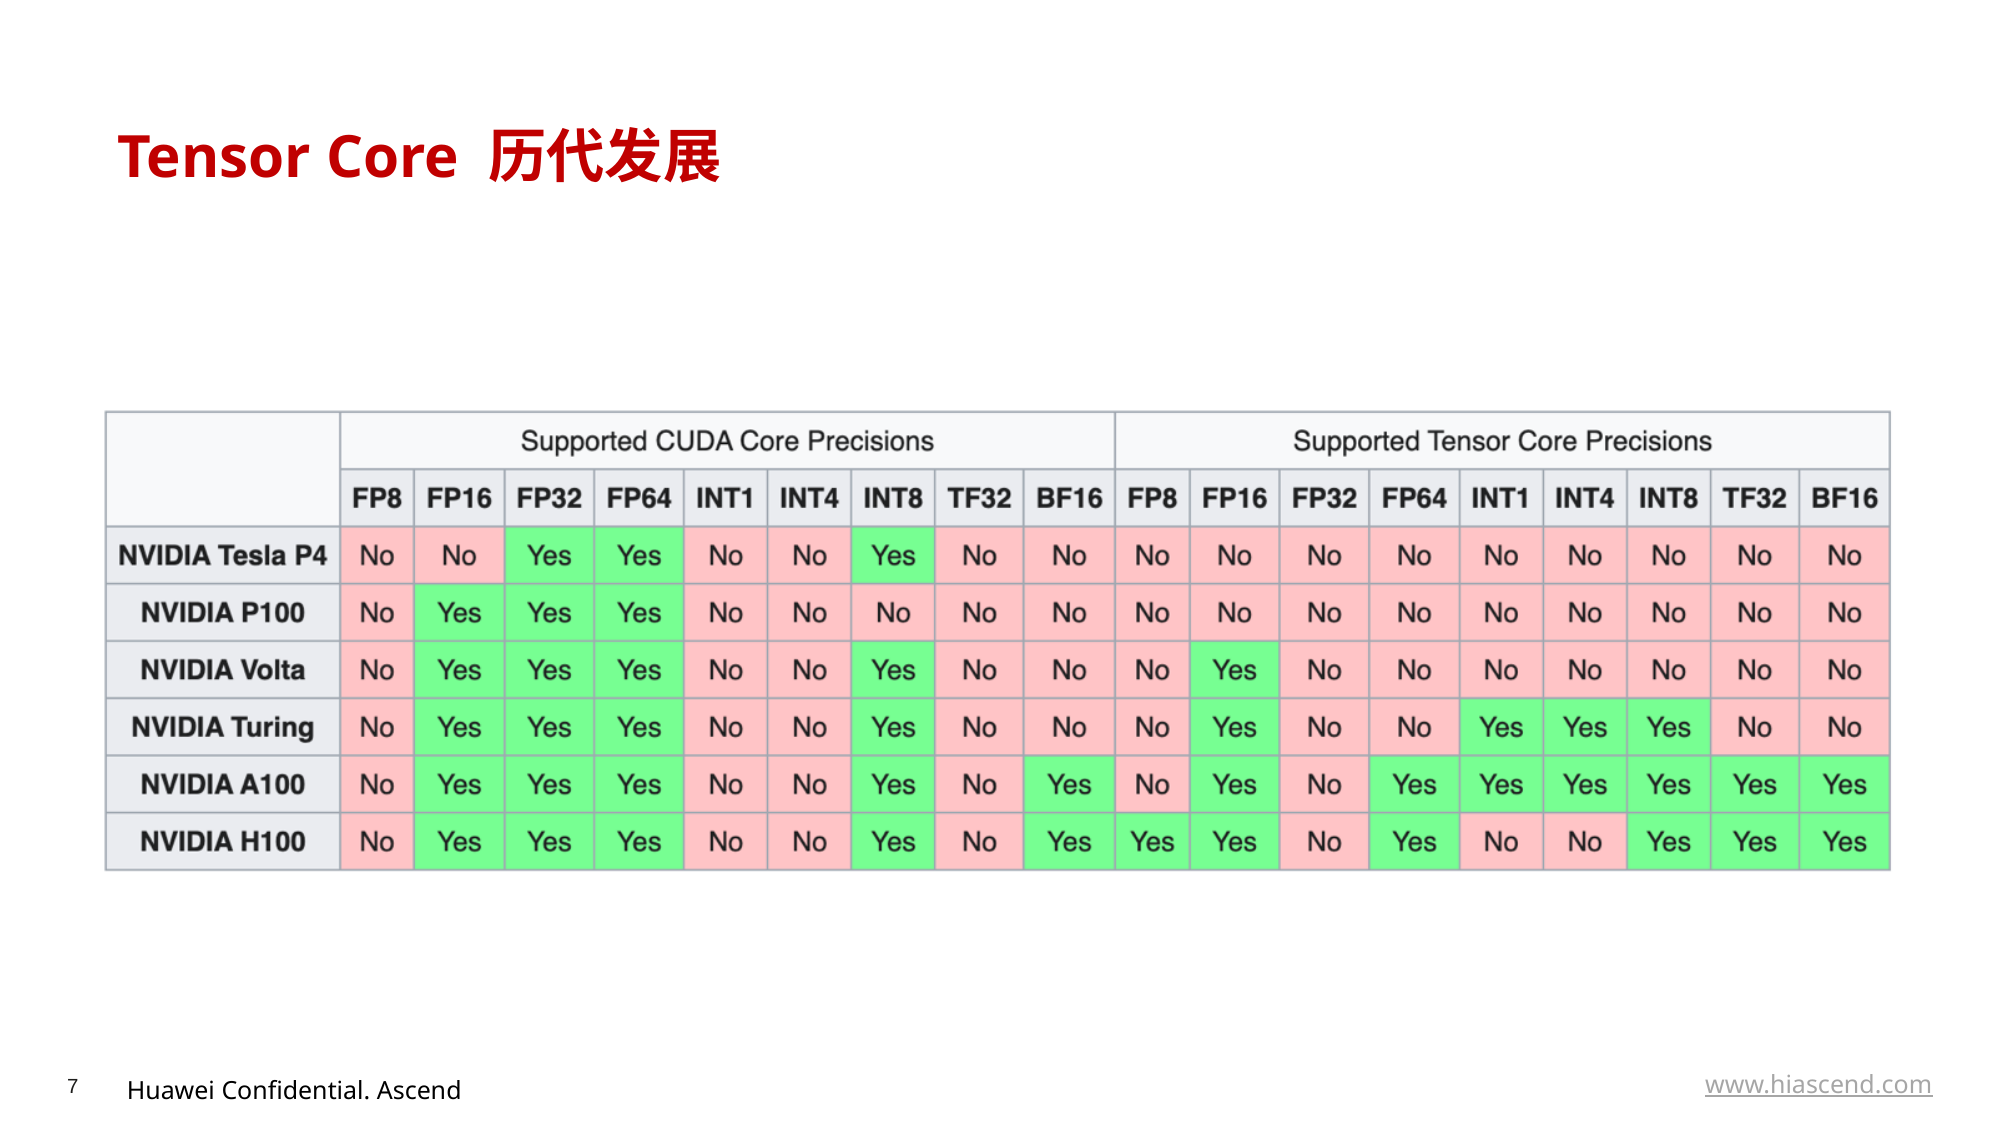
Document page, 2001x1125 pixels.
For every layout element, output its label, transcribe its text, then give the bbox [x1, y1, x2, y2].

title Tensor Core 历代发展 [102, 111, 1901, 209]
picture [97, 408, 1902, 882]
